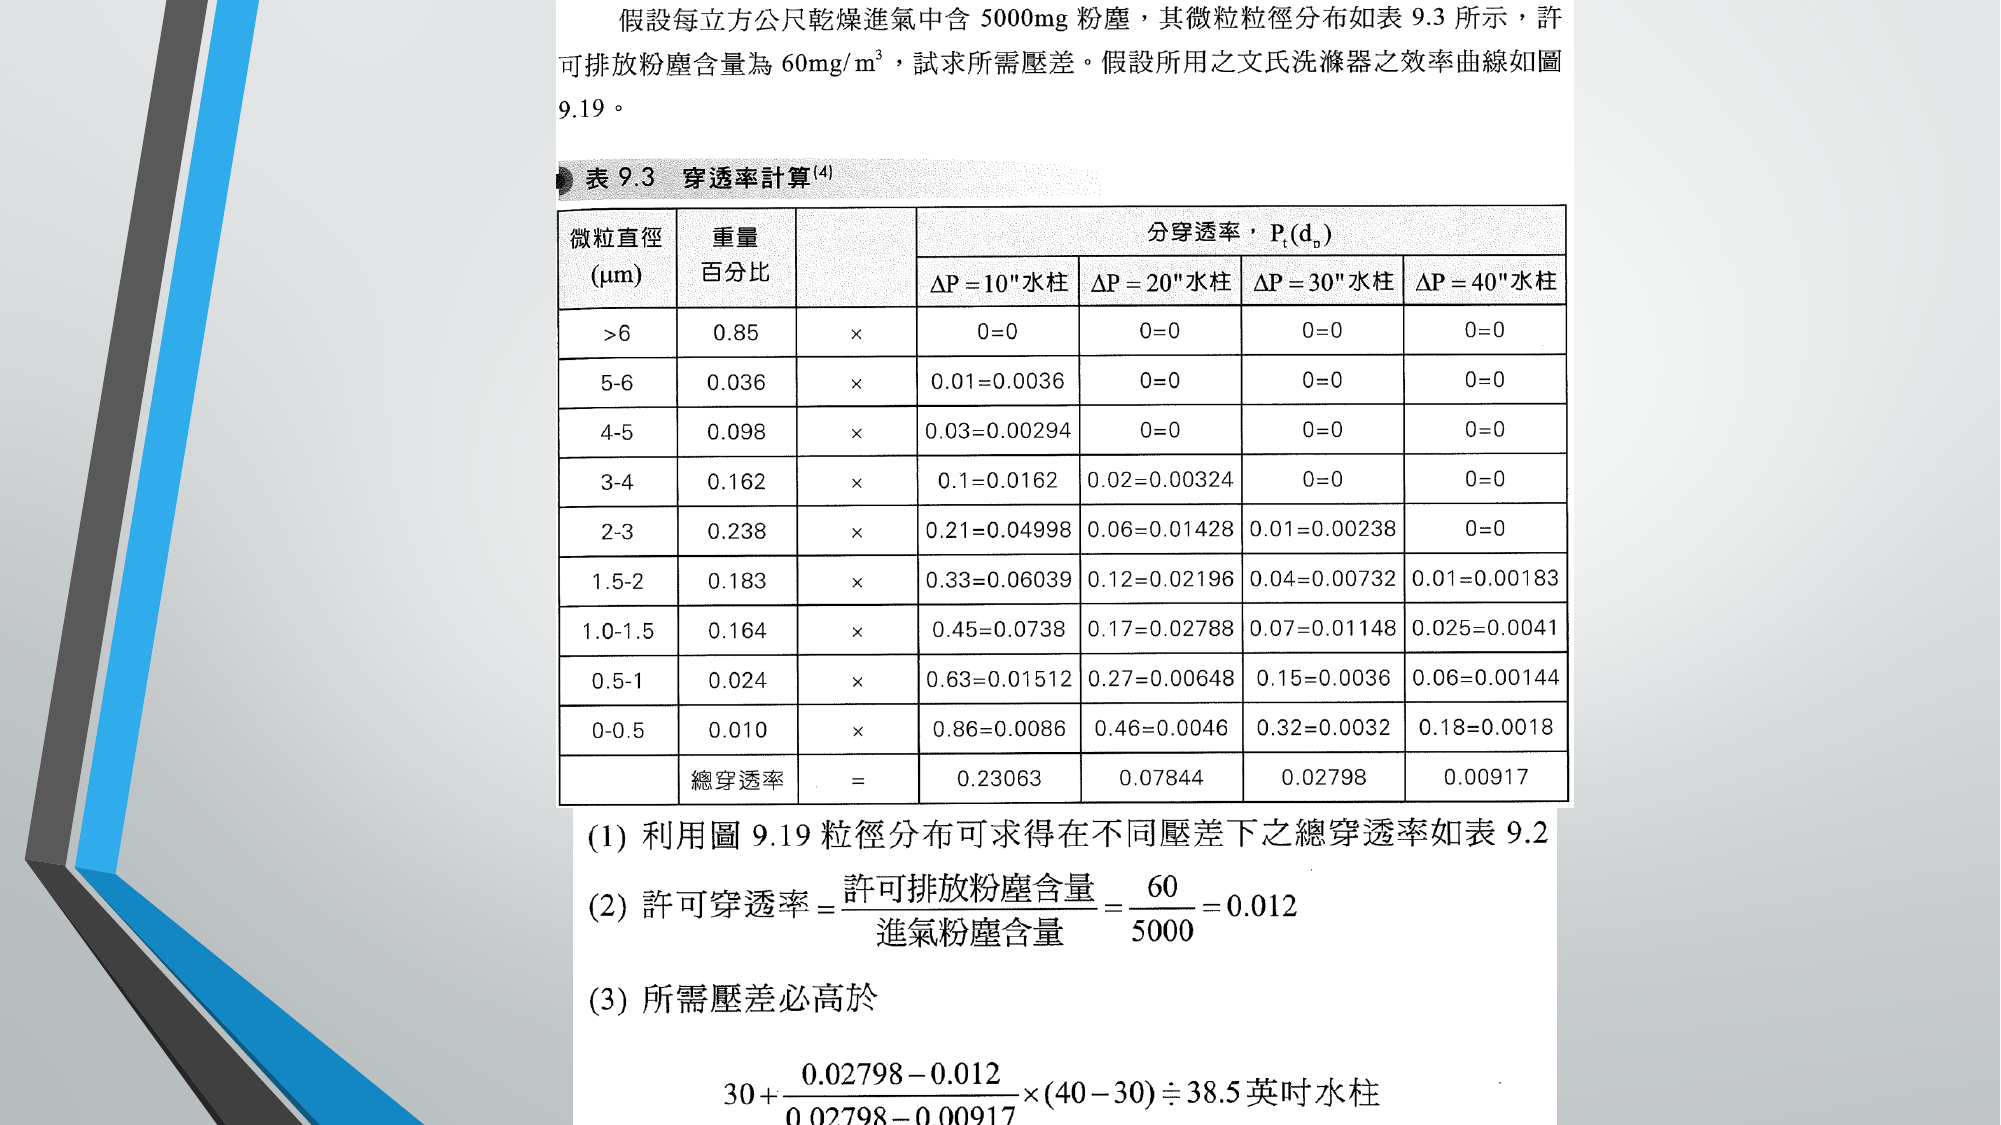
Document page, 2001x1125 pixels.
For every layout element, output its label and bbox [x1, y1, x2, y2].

picture [556, 0, 1575, 1125]
